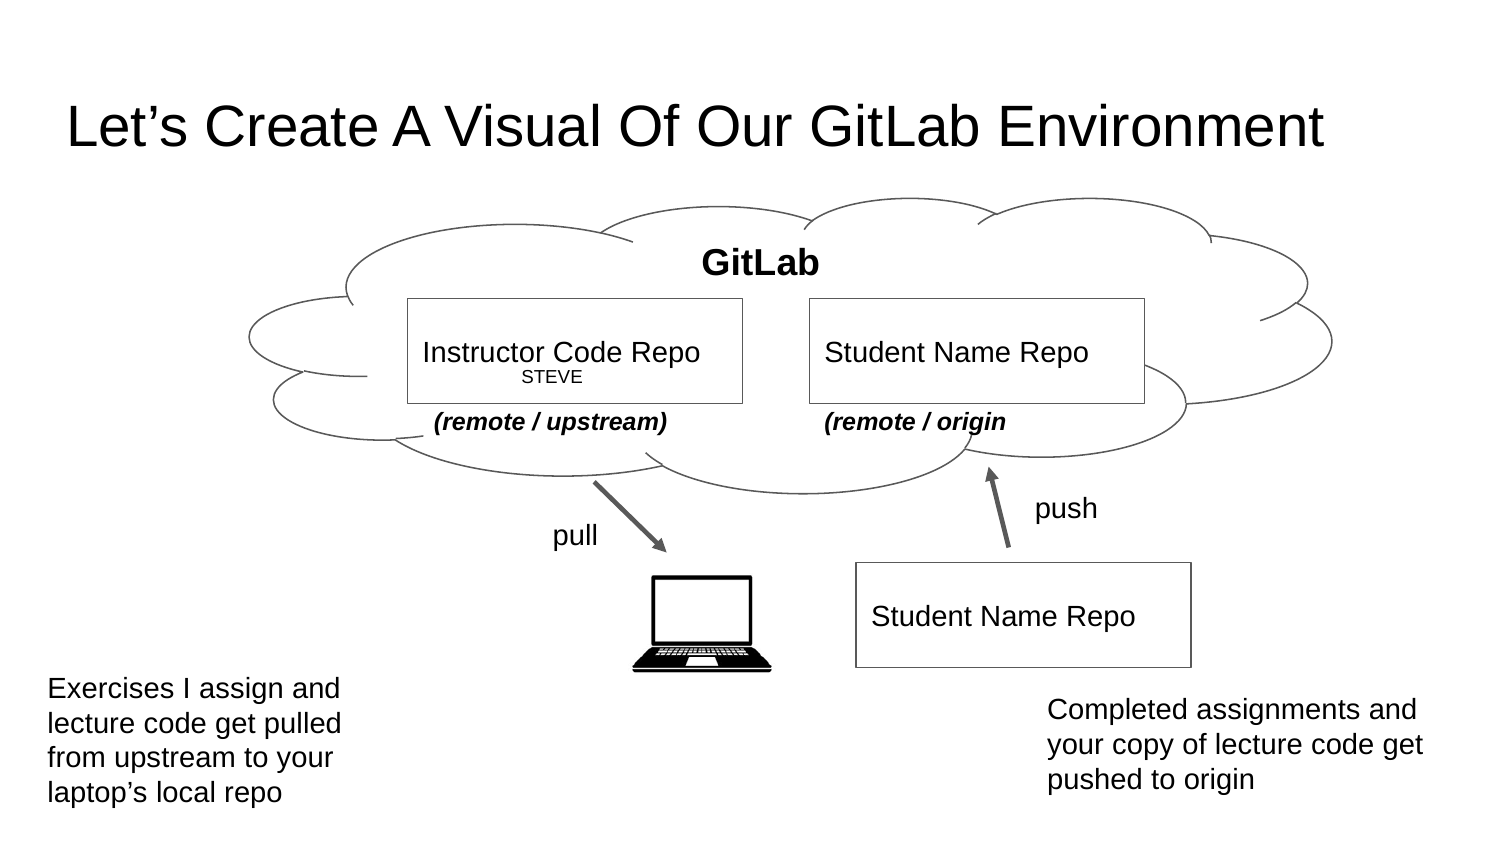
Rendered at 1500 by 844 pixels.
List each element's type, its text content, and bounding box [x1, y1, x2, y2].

text_box STEVE [506, 353, 644, 390]
text_box Exercises I assign and lecture code get pulled from upstream to your laptop’s local repo [32, 653, 419, 824]
text_box Instructor Code Repo [407, 298, 743, 404]
text_box push [1019, 474, 1120, 540]
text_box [593, 481, 667, 553]
text_box Student Name Repo [856, 562, 1192, 668]
text_box (remote / origin [809, 390, 1172, 451]
text_box pull [537, 501, 595, 567]
title Let’s Create A Visual Of Our GitLab Environment [51, 72, 1449, 167]
picture [600, 523, 802, 724]
text_box Completed assignments and your copy of lecture code get pushed to origin [1032, 675, 1477, 811]
text_box [249, 198, 1332, 494]
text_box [988, 466, 1009, 548]
text_box Student Name Repo [809, 298, 1145, 390]
text_box (remote / upstream) [418, 390, 782, 451]
text_box GitLab [686, 222, 870, 298]
